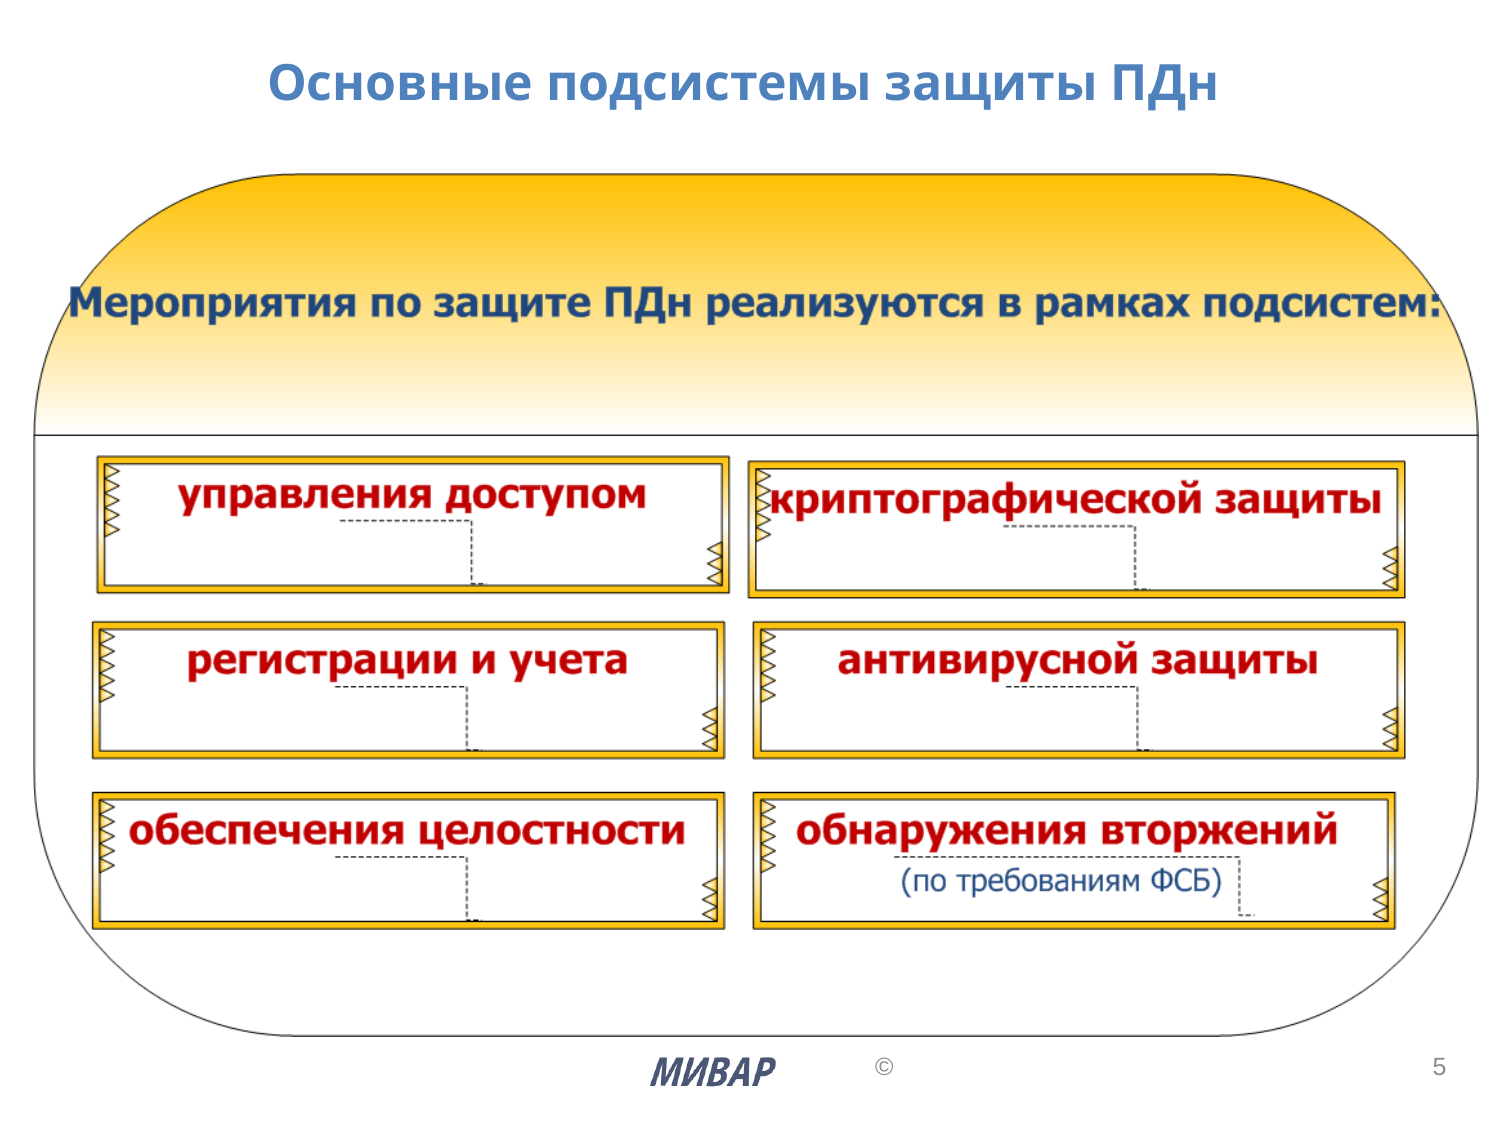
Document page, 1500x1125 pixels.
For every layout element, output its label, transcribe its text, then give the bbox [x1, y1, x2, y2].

title Основные подсистемы защиты ПДн [52, 41, 1448, 120]
picture [646, 1054, 779, 1089]
picture [32, 173, 1479, 1037]
slide_number © 5 [769, 1046, 1462, 1103]
